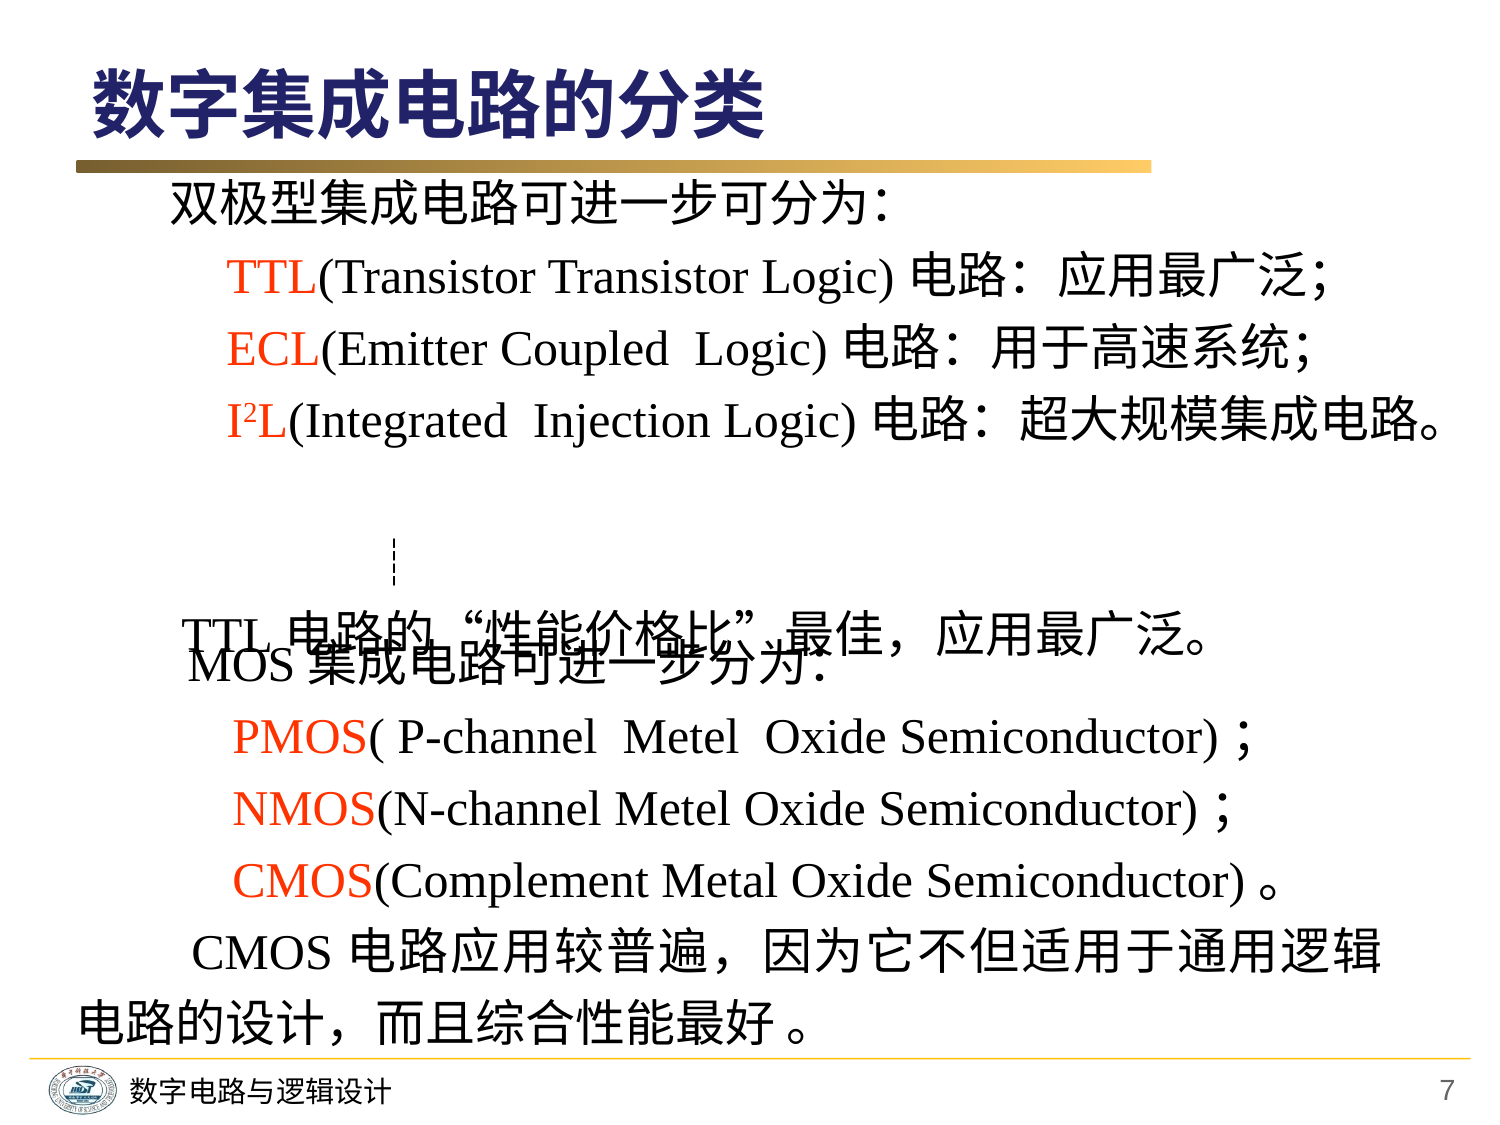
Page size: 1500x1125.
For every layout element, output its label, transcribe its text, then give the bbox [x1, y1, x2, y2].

text_box MOS集成电路可进一步分为： PMOS( P-channel Metel Oxide Semiconductor)； NMOS(N-channel Metel Oxide Semiconductor)； CMOS(Complement Metal Oxide Semiconductor)。 CMOS电路应用较普遍，因为它不但适用于通用逻辑电路的设计，而且综合性能最好 。 [60, 612, 1398, 1060]
text_box 双极型集成电路可进一步可分为： TTL(Transistor Transistor Logic)电路：应用最广泛； ECL(Emitter Coupled Logic)电路：用于高速系统； I2L(Integrated Injection Logic)电路：超大规模集成电路。 ┊ TTL电路的“性能价格比”最佳，应用最广泛。 [54, 151, 1471, 671]
picture [46, 1063, 119, 1116]
text_box 7 [1120, 1063, 1471, 1125]
text_box 数字电路与逻辑设计 [114, 1065, 429, 1116]
text_box 数字集成电路的分类 [76, 45, 1424, 161]
